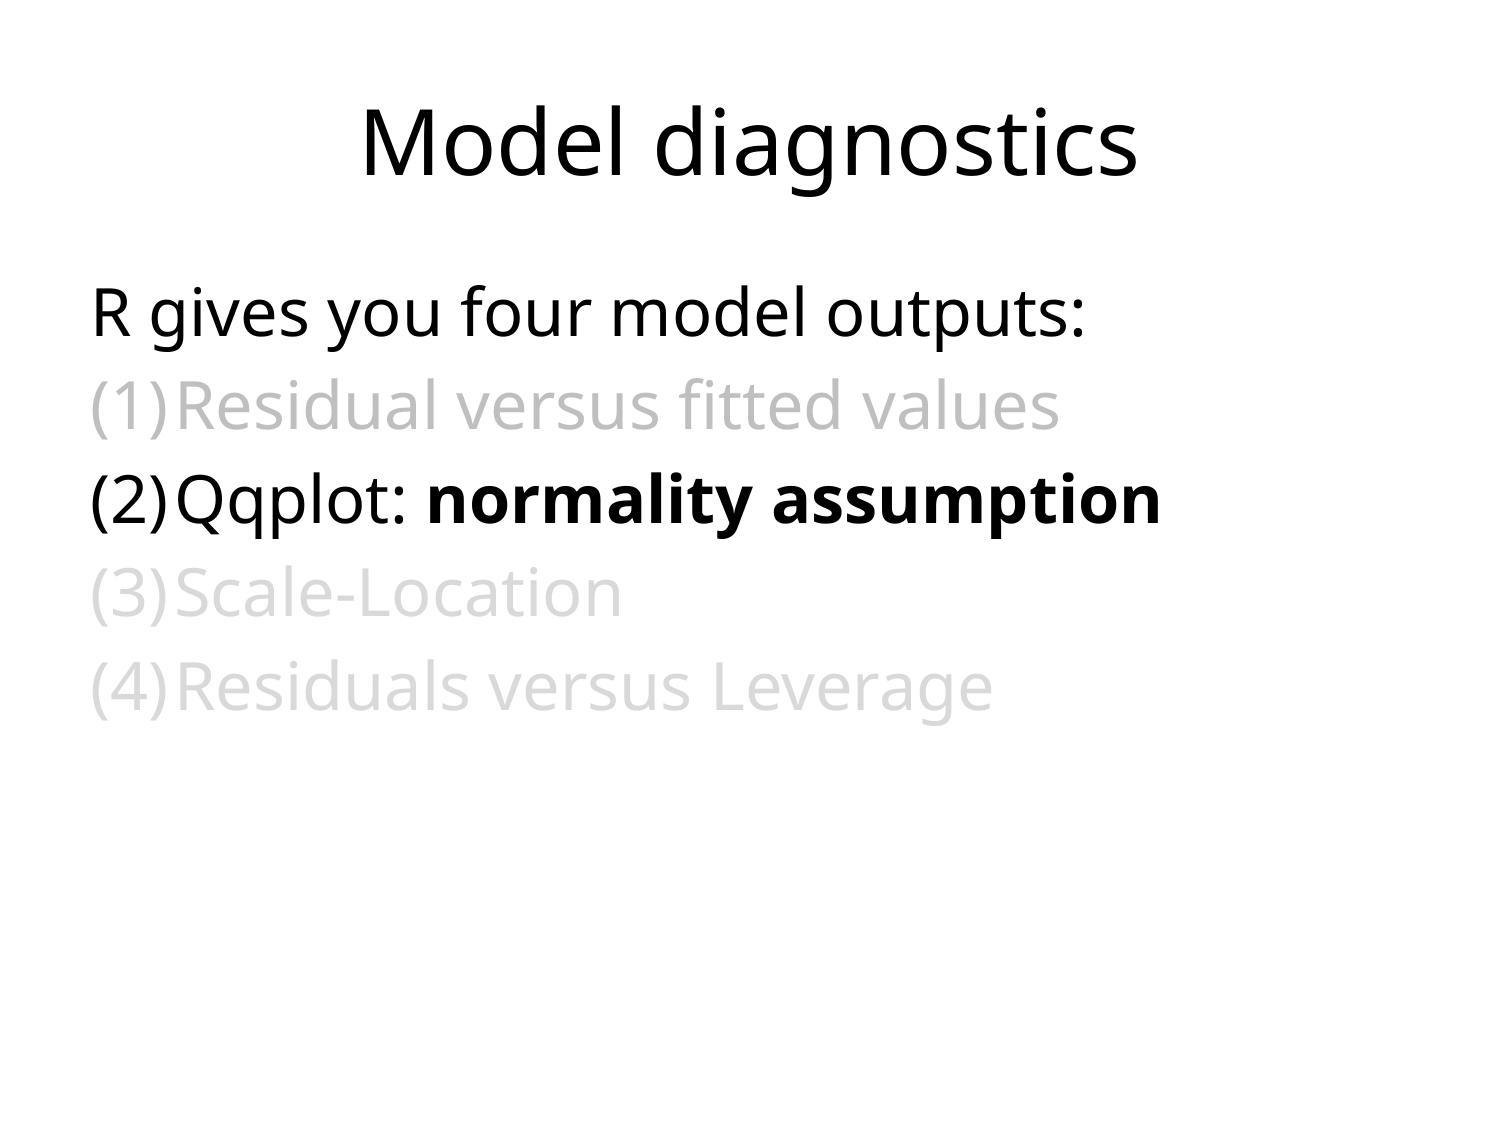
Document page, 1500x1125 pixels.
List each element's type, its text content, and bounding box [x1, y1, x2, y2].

title Model diagnostics [75, 45, 1425, 233]
list R gives you four model outputs: Residual versus fitted values Qqplot: normality assumption Scale-Location Residuals versus Leverage [75, 262, 1425, 1005]
